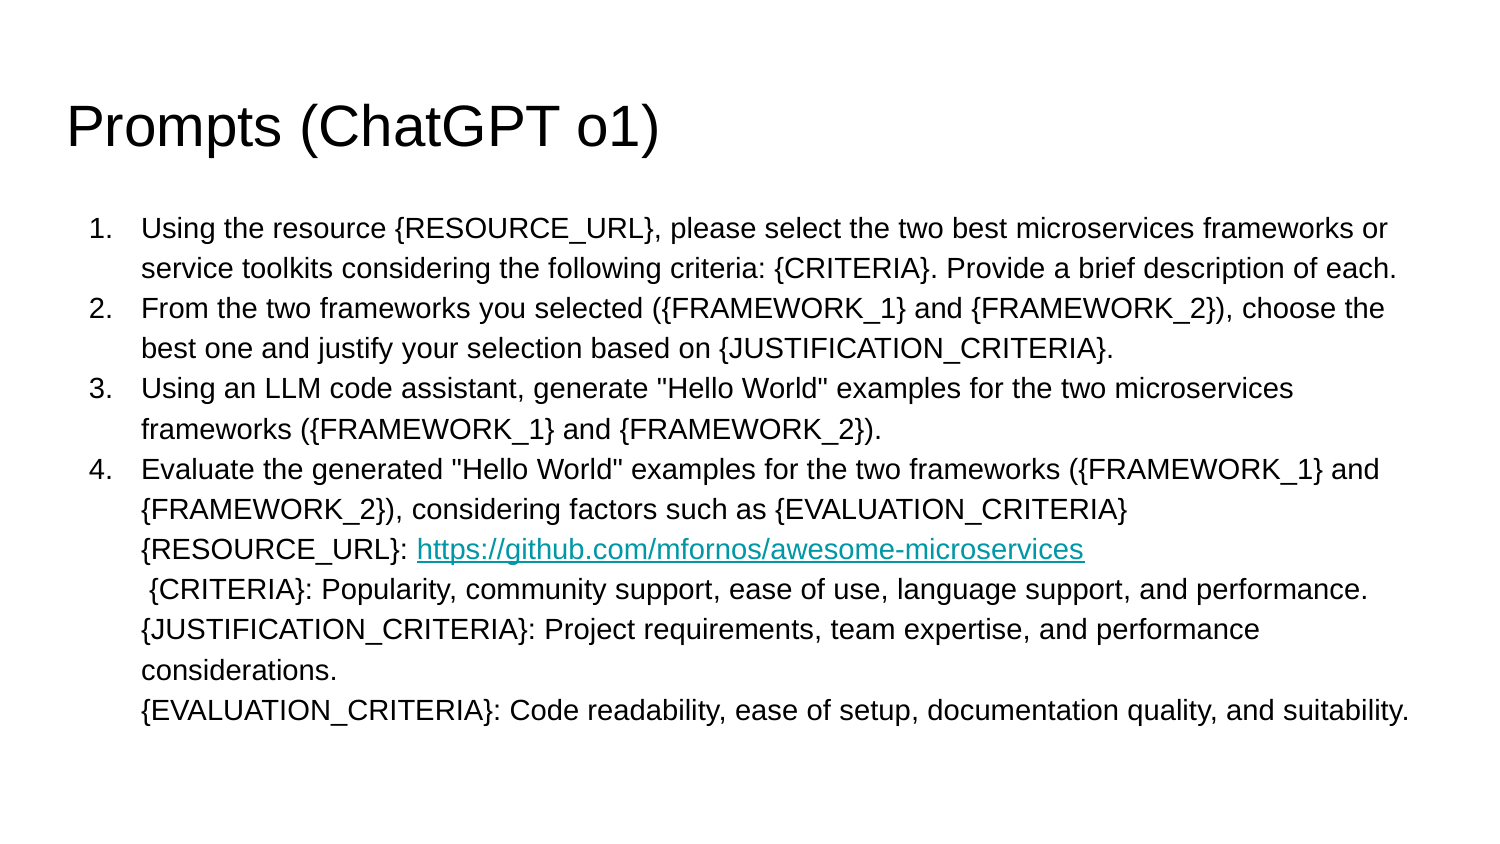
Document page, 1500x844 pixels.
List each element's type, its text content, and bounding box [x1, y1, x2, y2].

list Using the resource {RESOURCE_URL}, please select the two best microservices frameworks or service toolkits considering the following criteria: {CRITERIA}. Provide a brief description of each. From the two frameworks you selected ({FRAMEWORK_1} and {FRAMEWORK_2}), choose the best one and justify your selection based on {JUSTIFICATION_CRITERIA}. Using an LLM code assistant, generate "Hello World" examples for the two microservices frameworks ({FRAMEWORK_1} and {FRAMEWORK_2}). Evaluate the generated "Hello World" examples for the two frameworks ({FRAMEWORK_1} and {FRAMEWORK_2}), considering factors such as {EVALUATION_CRITERIA} {RESOURCE_URL}: https://github.com/mfornos/awesome-microservices {CRITERIA}: Popularity, community support, ease of use, language support, and performance. {JUSTIFICATION_CRITERIA}: Project requirements, team expertise, and performance considerations. {EVALUATION_CRITERIA}: Code readability, ease of setup, documentation quality, and suitability. [51, 189, 1438, 750]
title Prompts (ChatGPT o1) [51, 72, 1449, 167]
